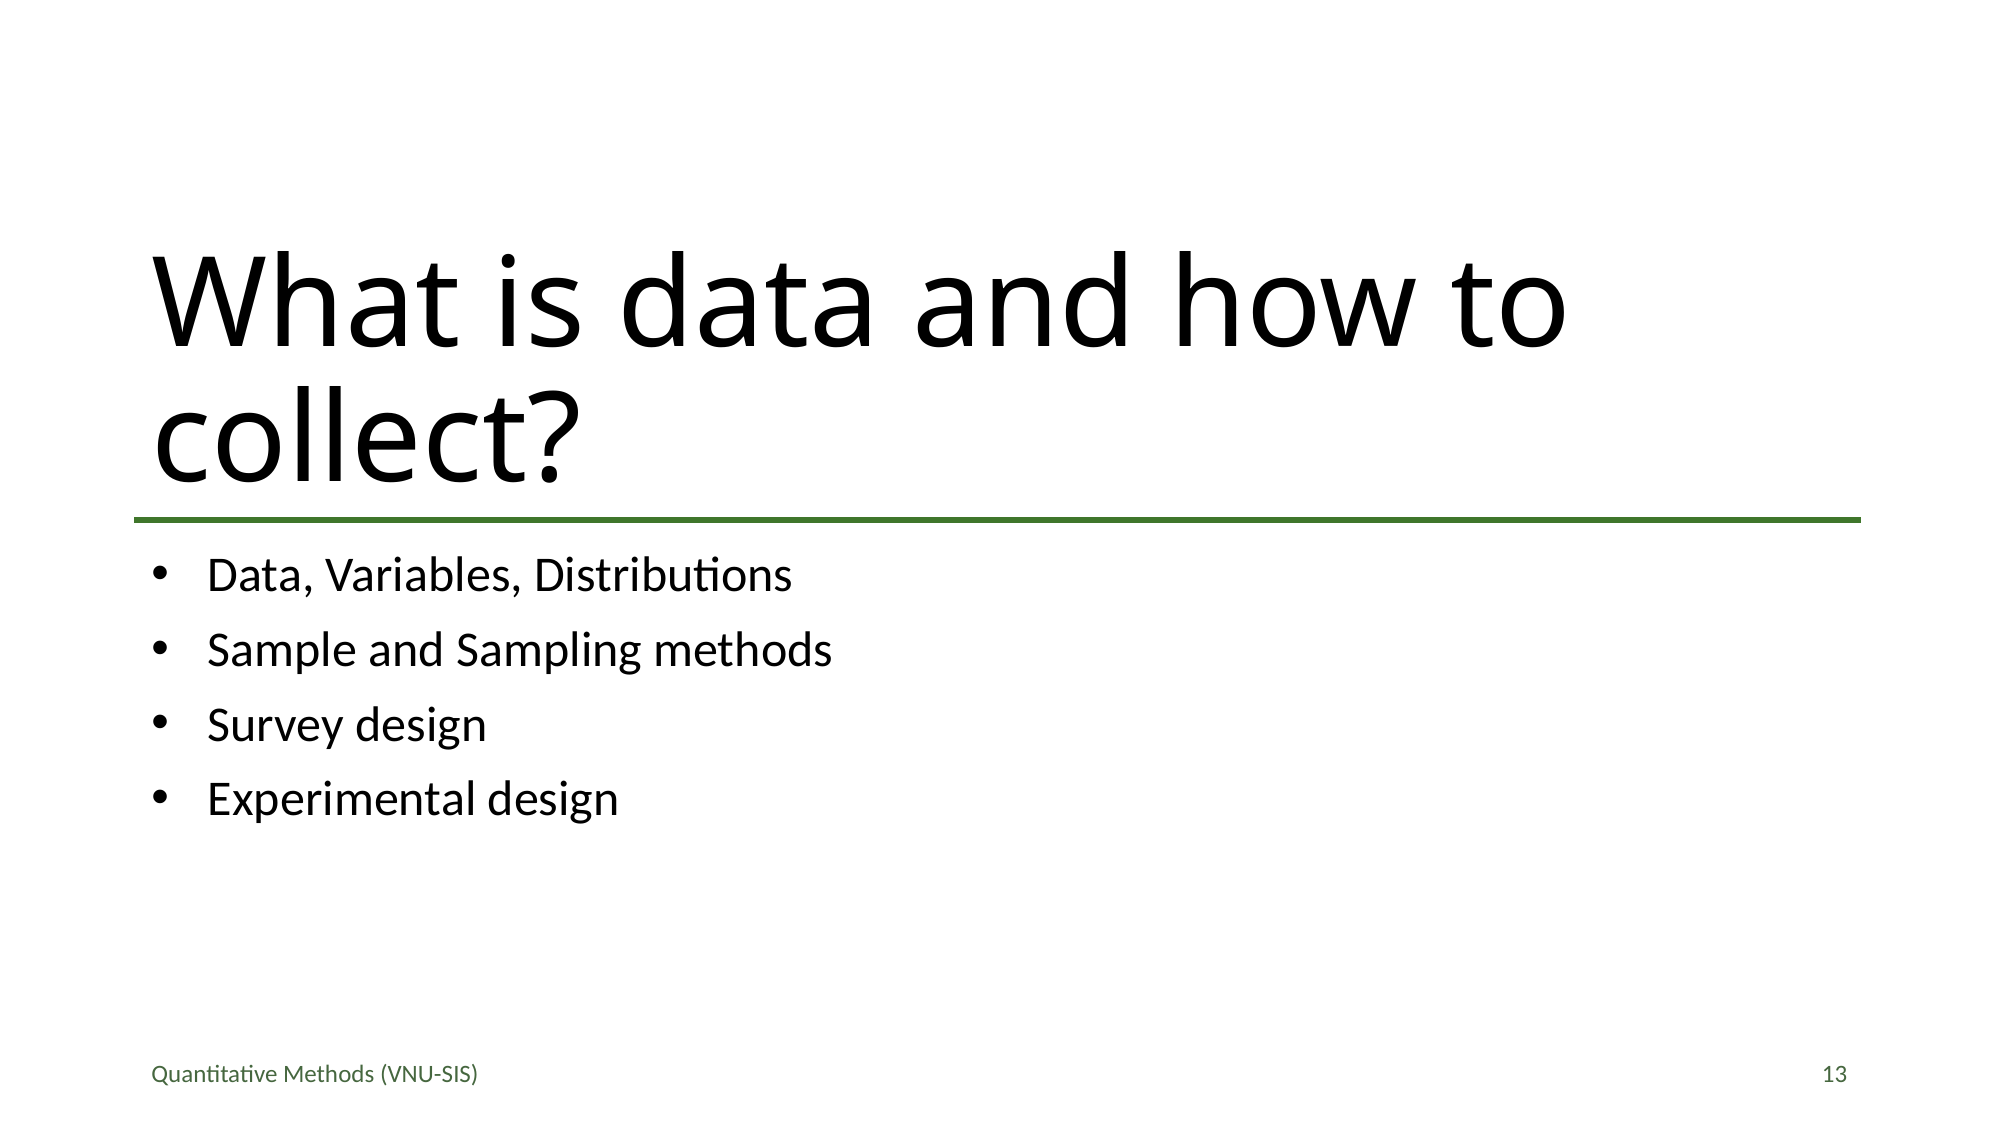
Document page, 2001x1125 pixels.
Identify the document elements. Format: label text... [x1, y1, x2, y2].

slide_number 13 [1412, 1042, 1863, 1103]
title What is data and how to collect? [136, 280, 1862, 516]
footer Quantitative Methods (VNU-SIS) [136, 1042, 510, 1103]
list Data, Variables, Distributions Sample and Sampling methods Survey design Experimental design [136, 540, 1862, 999]
